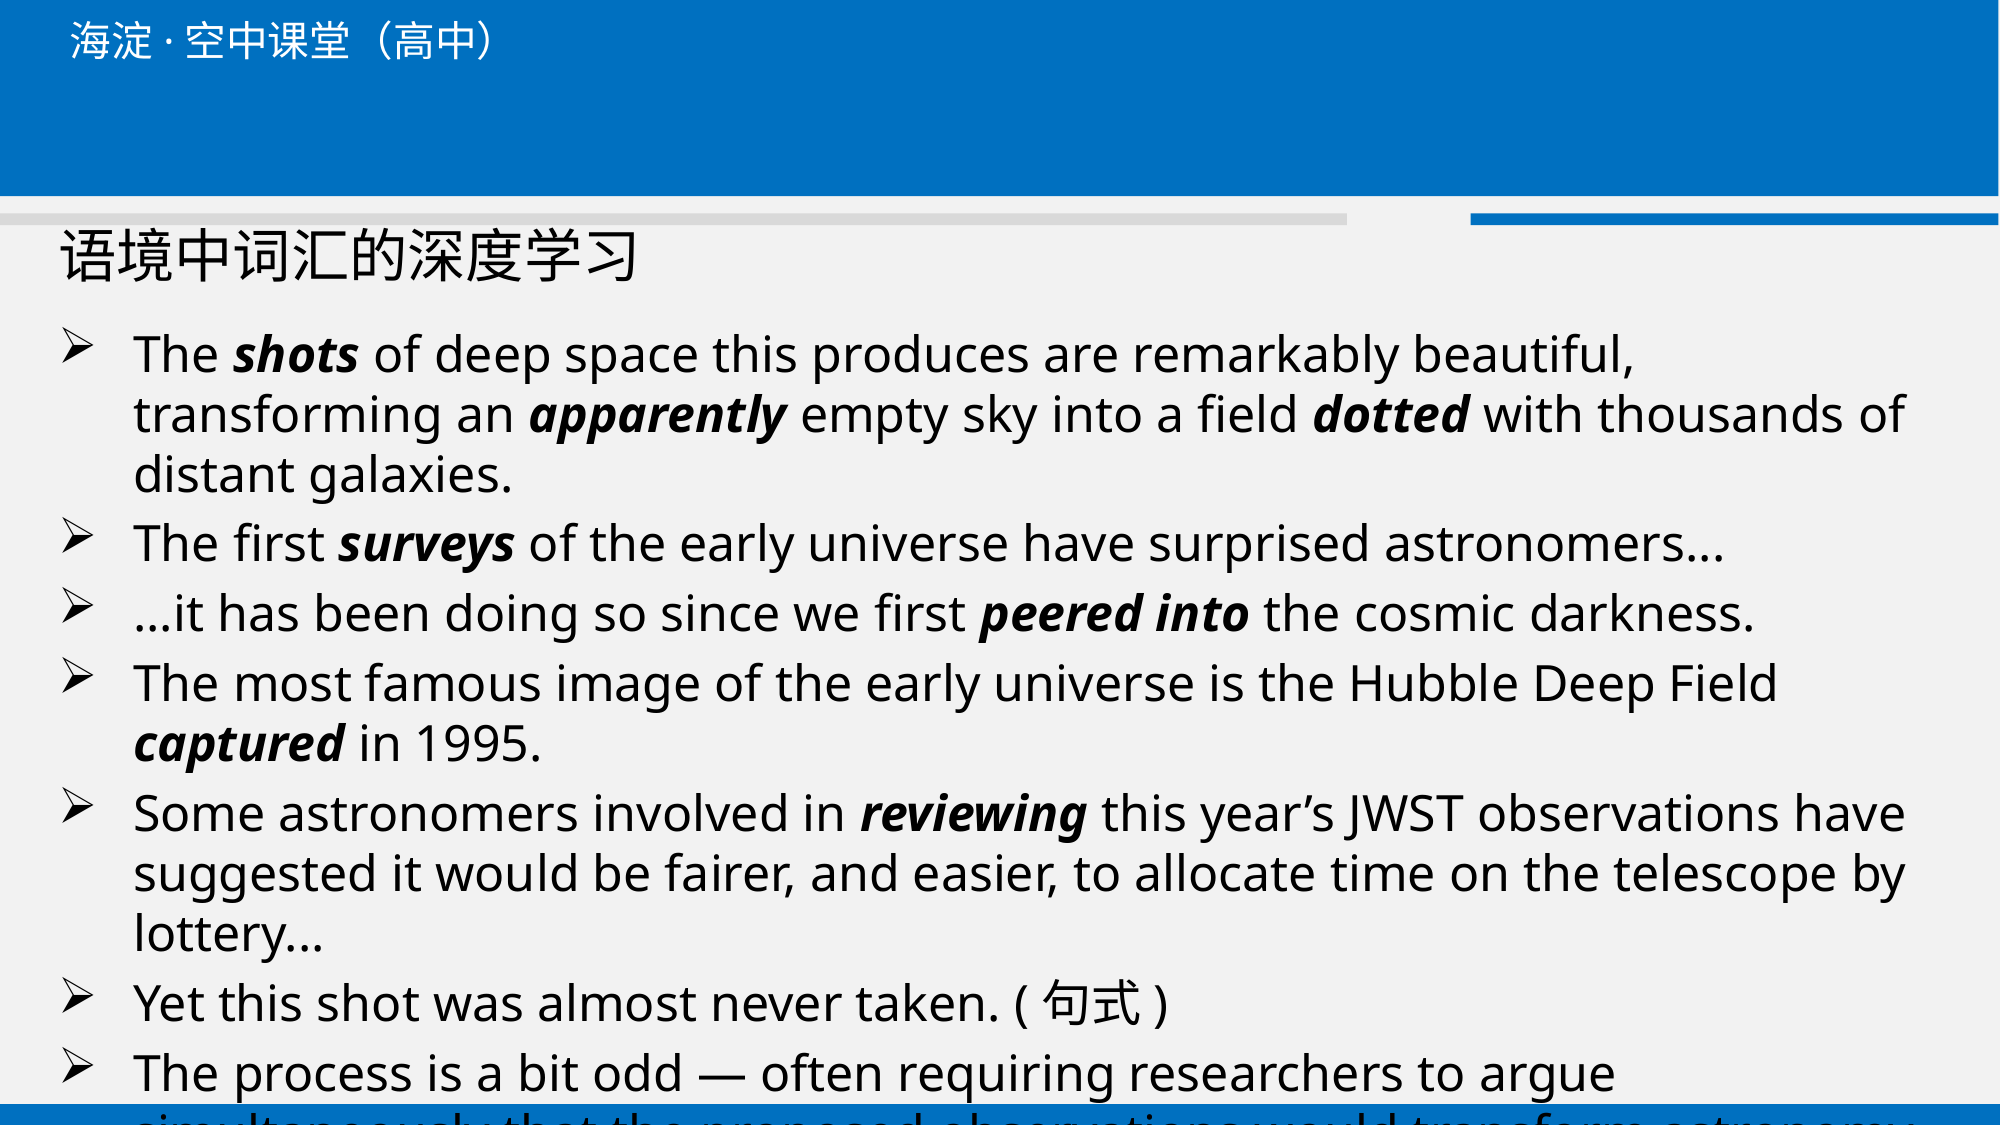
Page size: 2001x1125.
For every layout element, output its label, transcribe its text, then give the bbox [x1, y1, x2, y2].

list The shots of deep space this produces are remarkably beautiful, transforming an apparently empty sky into a field dotted with thousands of distant galaxies. The first surveys of the early universe have surprised astronomers... ...it has been doing so since we first peered into the cosmic darkness. The most famous image of the early universe is the Hubble Deep Field captured in 1995. Some astronomers involved in reviewing this year’s JWST observations have suggested it would be fairer, and easier, to allocate time on the telescope by lottery... Yet this shot was almost never taken. (句式) The process is a bit odd — often requiring researchers to argue simultaneously that the proposed observations would transform astronomy, but also that we know exactly what they will show. （句子理解） [43, 314, 1945, 1125]
title 语境中词汇的深度学习 [43, 196, 1945, 312]
